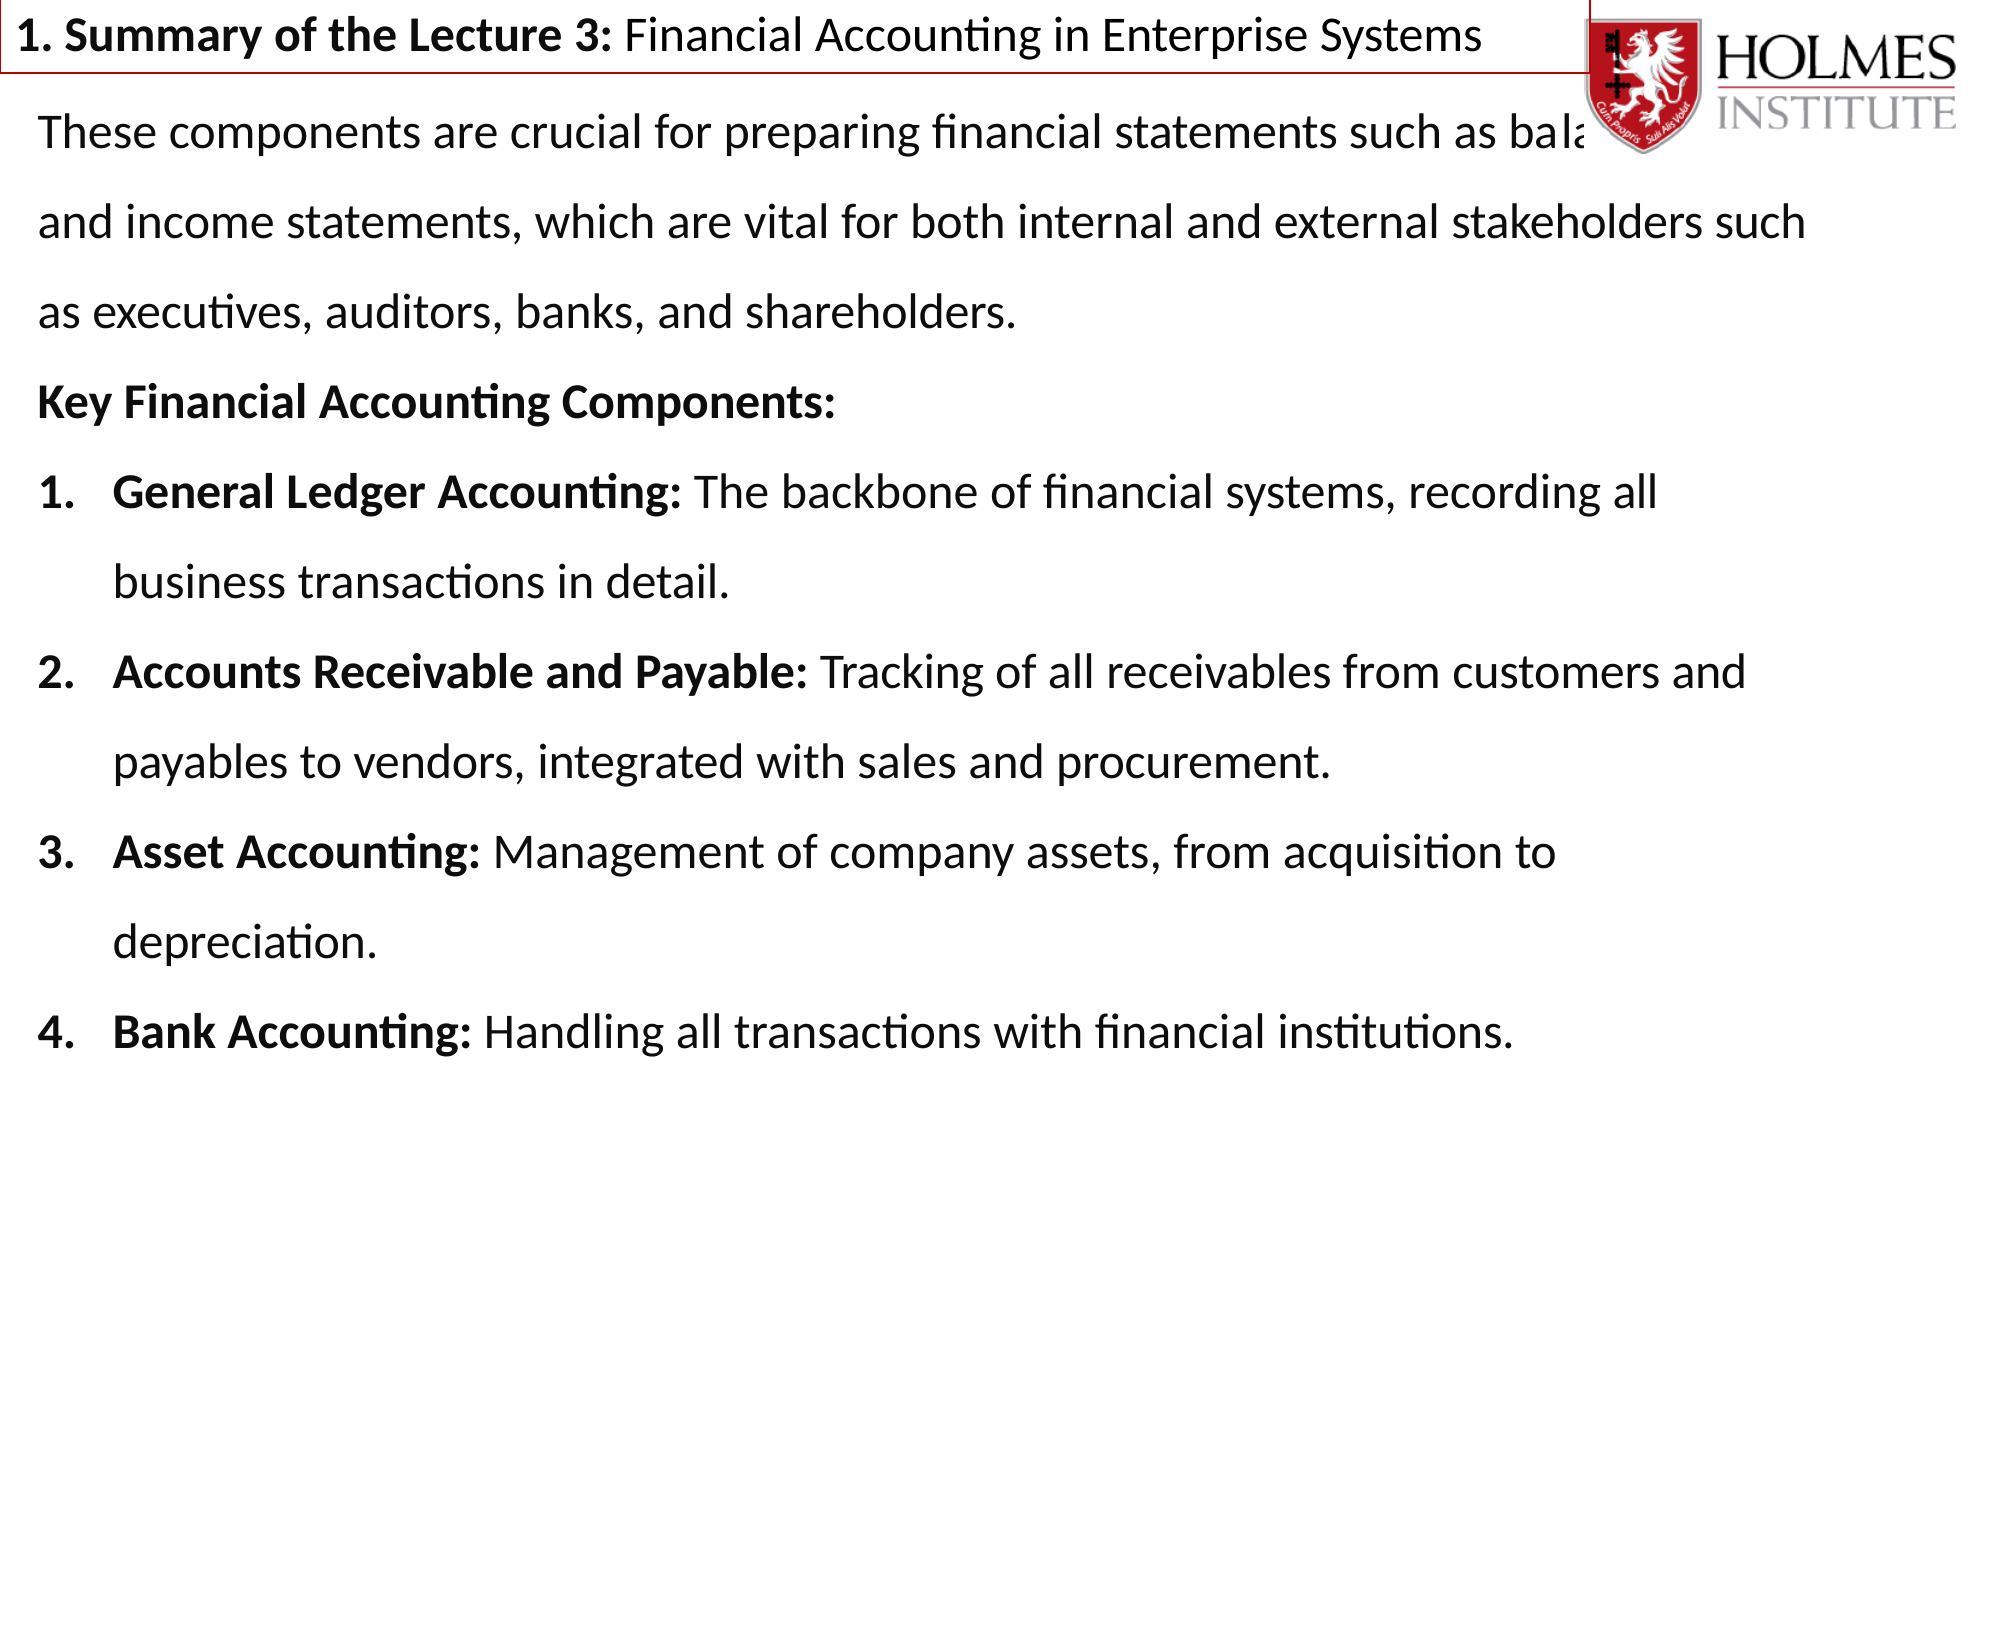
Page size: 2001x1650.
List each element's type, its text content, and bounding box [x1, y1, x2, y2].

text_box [0, 0, 1956, 154]
text_box Summary of the Lecture 3: Financial Accounting in Enterprise Systems These components are crucial for preparing financial statements such as ba and income statements, which are vital for both internal and external stakeholders such as executives, auditors, banks, and shareholders. Key Financial Accounting Components: General Ledger Accounting: The backbone of financial systems, recording all business transactions in detail. Accounts Receivable and Payable: Tracking of all receivables from customers and payables to vendors, integrated with sales and procurement. Asset Accounting: Management of company assets, from acquisition to depreciation. Bank Accounting: Handling all transactions with financial institutions. [12, 165, 1816, 1059]
